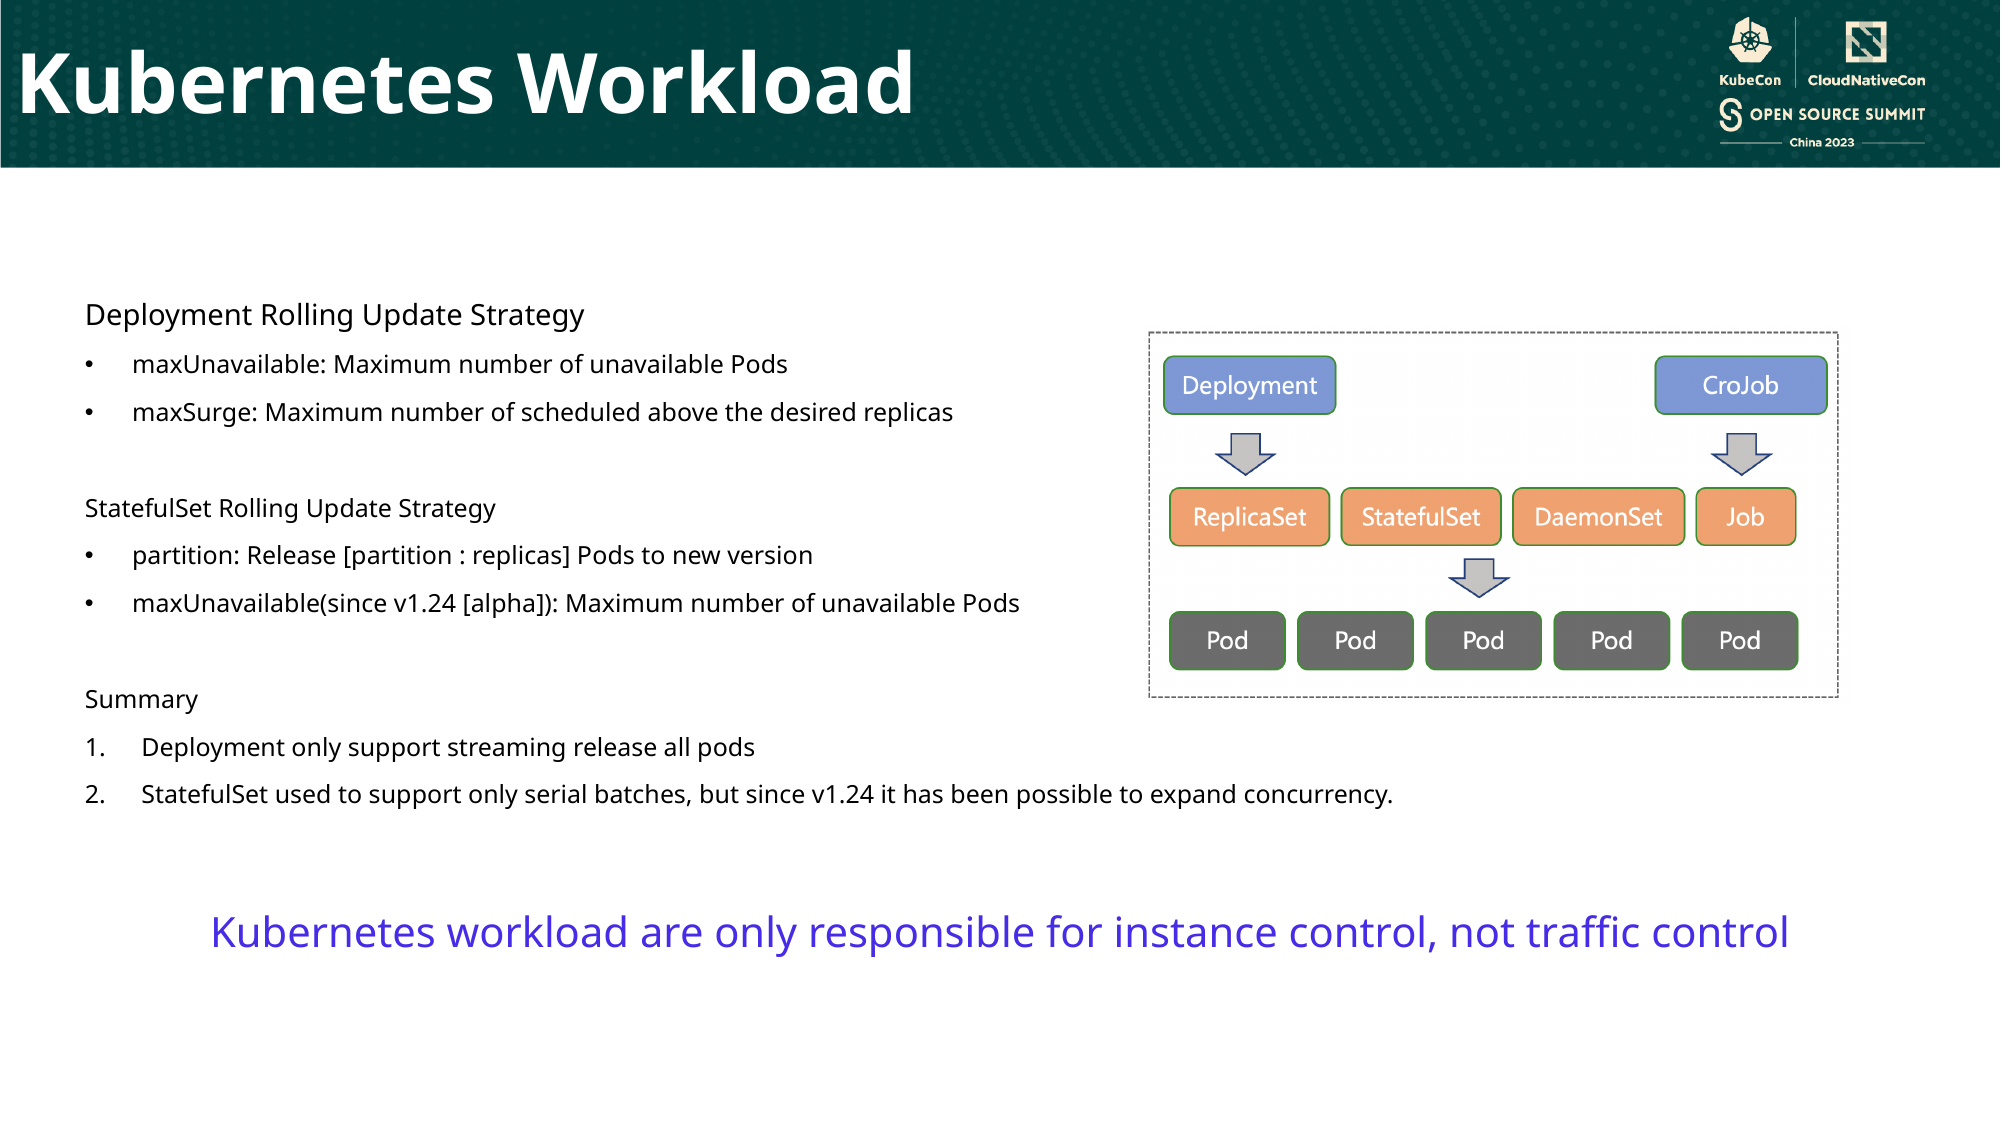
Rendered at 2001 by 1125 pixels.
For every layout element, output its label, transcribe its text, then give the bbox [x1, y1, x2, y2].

picture [0, 0, 2000, 1125]
picture [1137, 322, 1851, 709]
text_box Deployment Rolling Update Strategy maxUnavailable: Maximum number of unavailable Pods maxSurge: Maximum number of scheduled above the desired replicas StatefulSet Rolling Update Strategy partition: Release [partition : replicas] Pods to new version maxUnavailable(since v1.24 [alpha]): Maximum number of unavailable Pods Summary Deployment only support streaming release all pods StatefulSet used to support only serial batches, but since v1.24 it has been possible to expand concurrency. [70, 194, 1948, 931]
text_box Kubernetes Workload [0, 0, 1726, 196]
text_box Kubernetes workload are only responsible for instance control, not traffic control [153, 898, 1847, 963]
